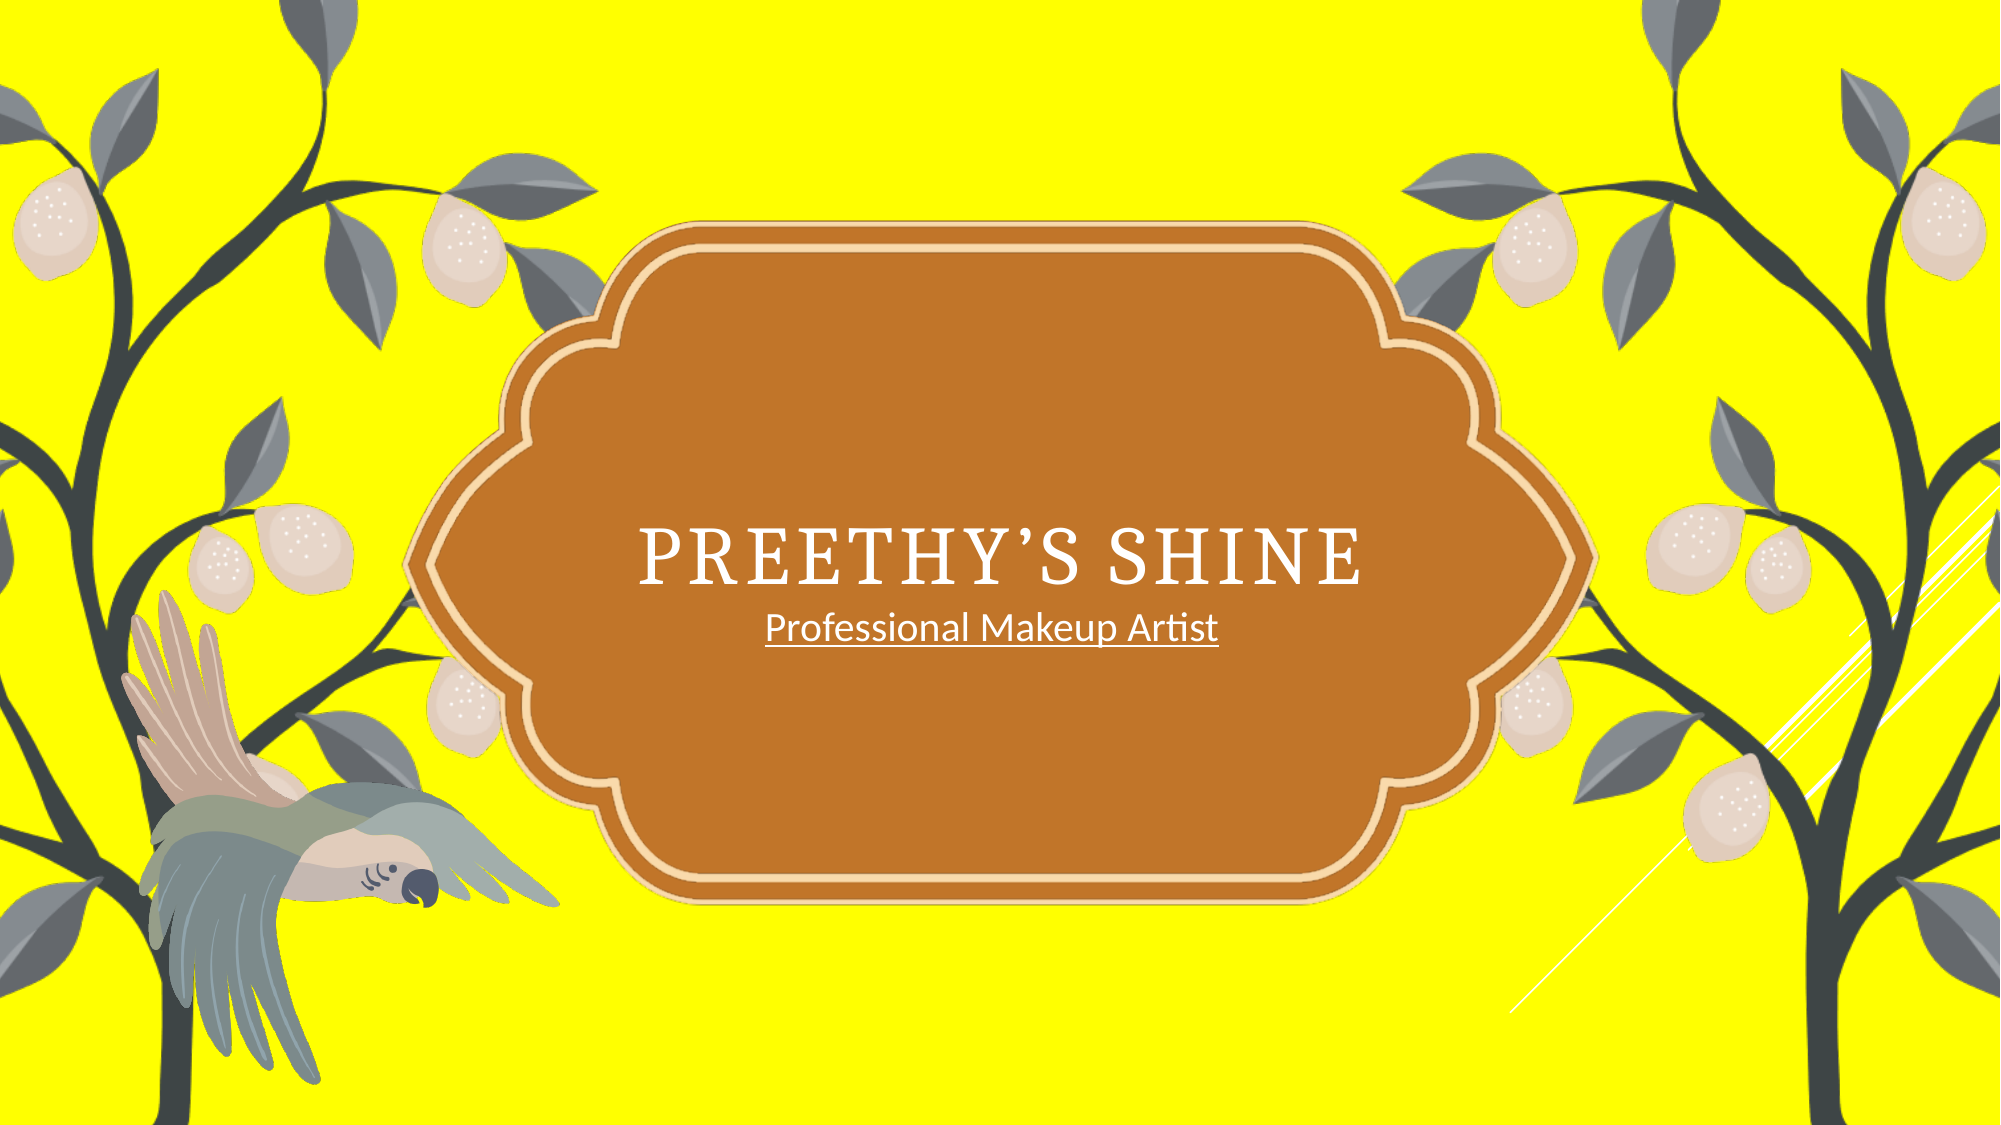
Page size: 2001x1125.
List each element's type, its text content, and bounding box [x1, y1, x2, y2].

text_box Professional Makeup Artist [749, 592, 1324, 658]
picture [0, 0, 2000, 1125]
title PReeTHy’s shine [524, 221, 1476, 860]
